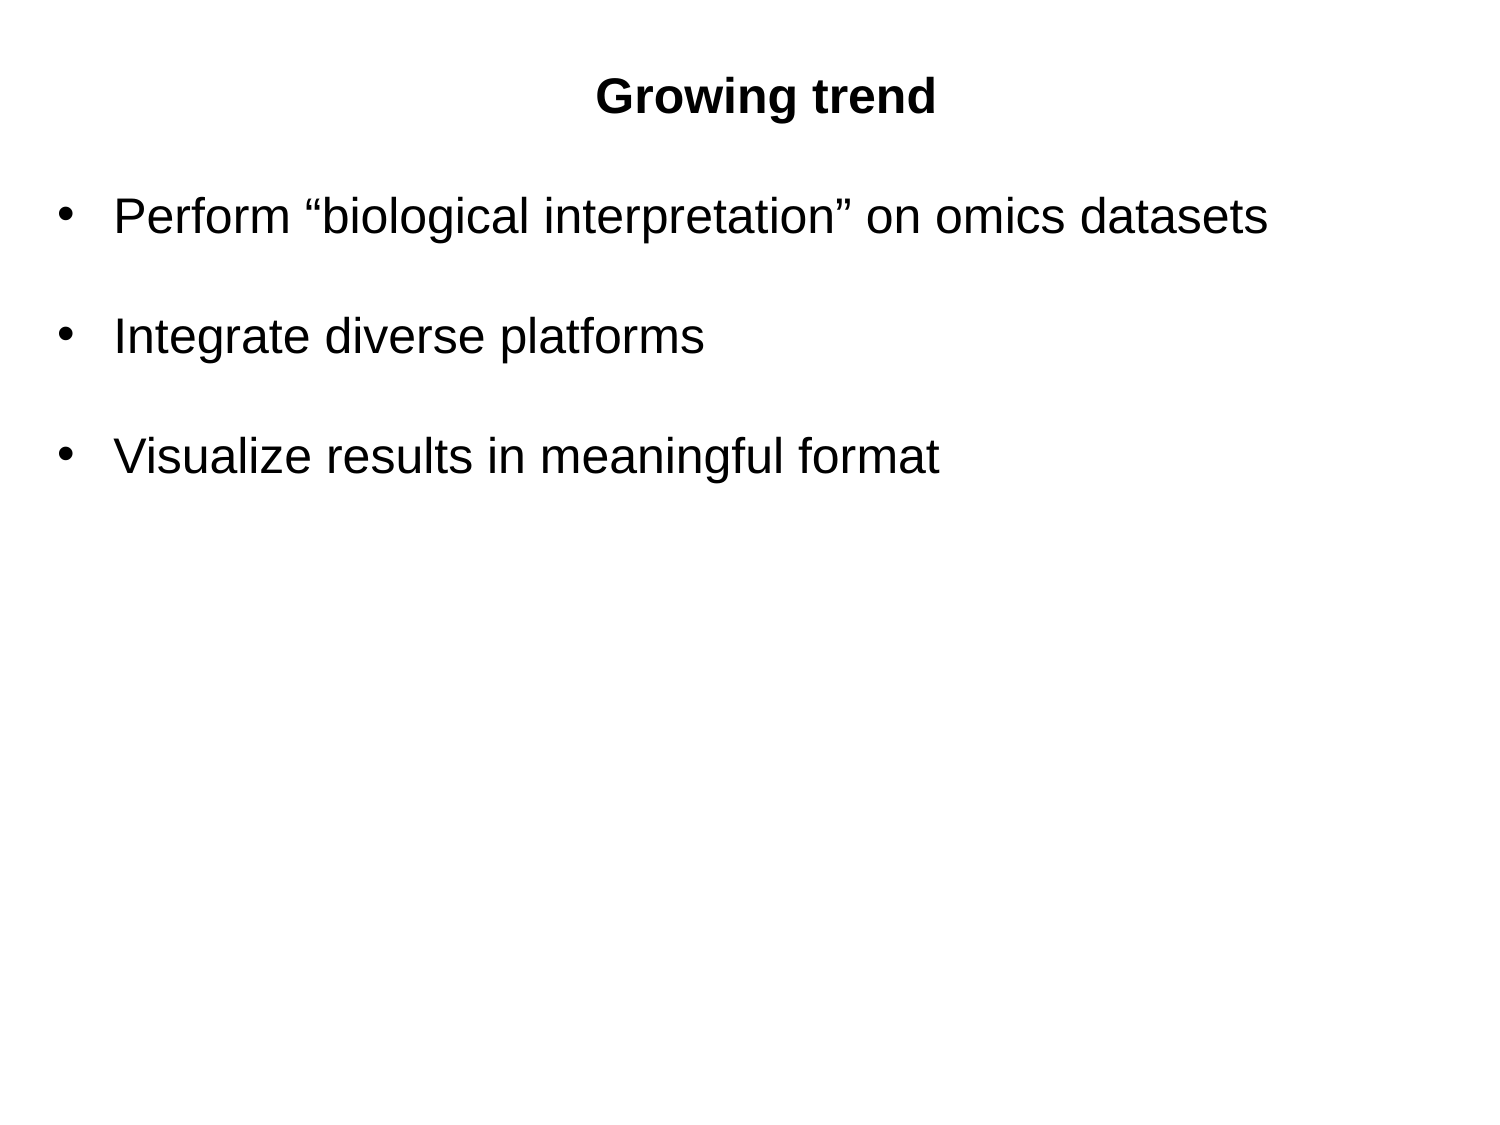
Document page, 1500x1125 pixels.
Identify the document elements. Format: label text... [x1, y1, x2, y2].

text_box Growing trend Perform “biological interpretation” on omics datasets Integrate diverse platforms Visualize results in meaningful format [42, 56, 1500, 671]
